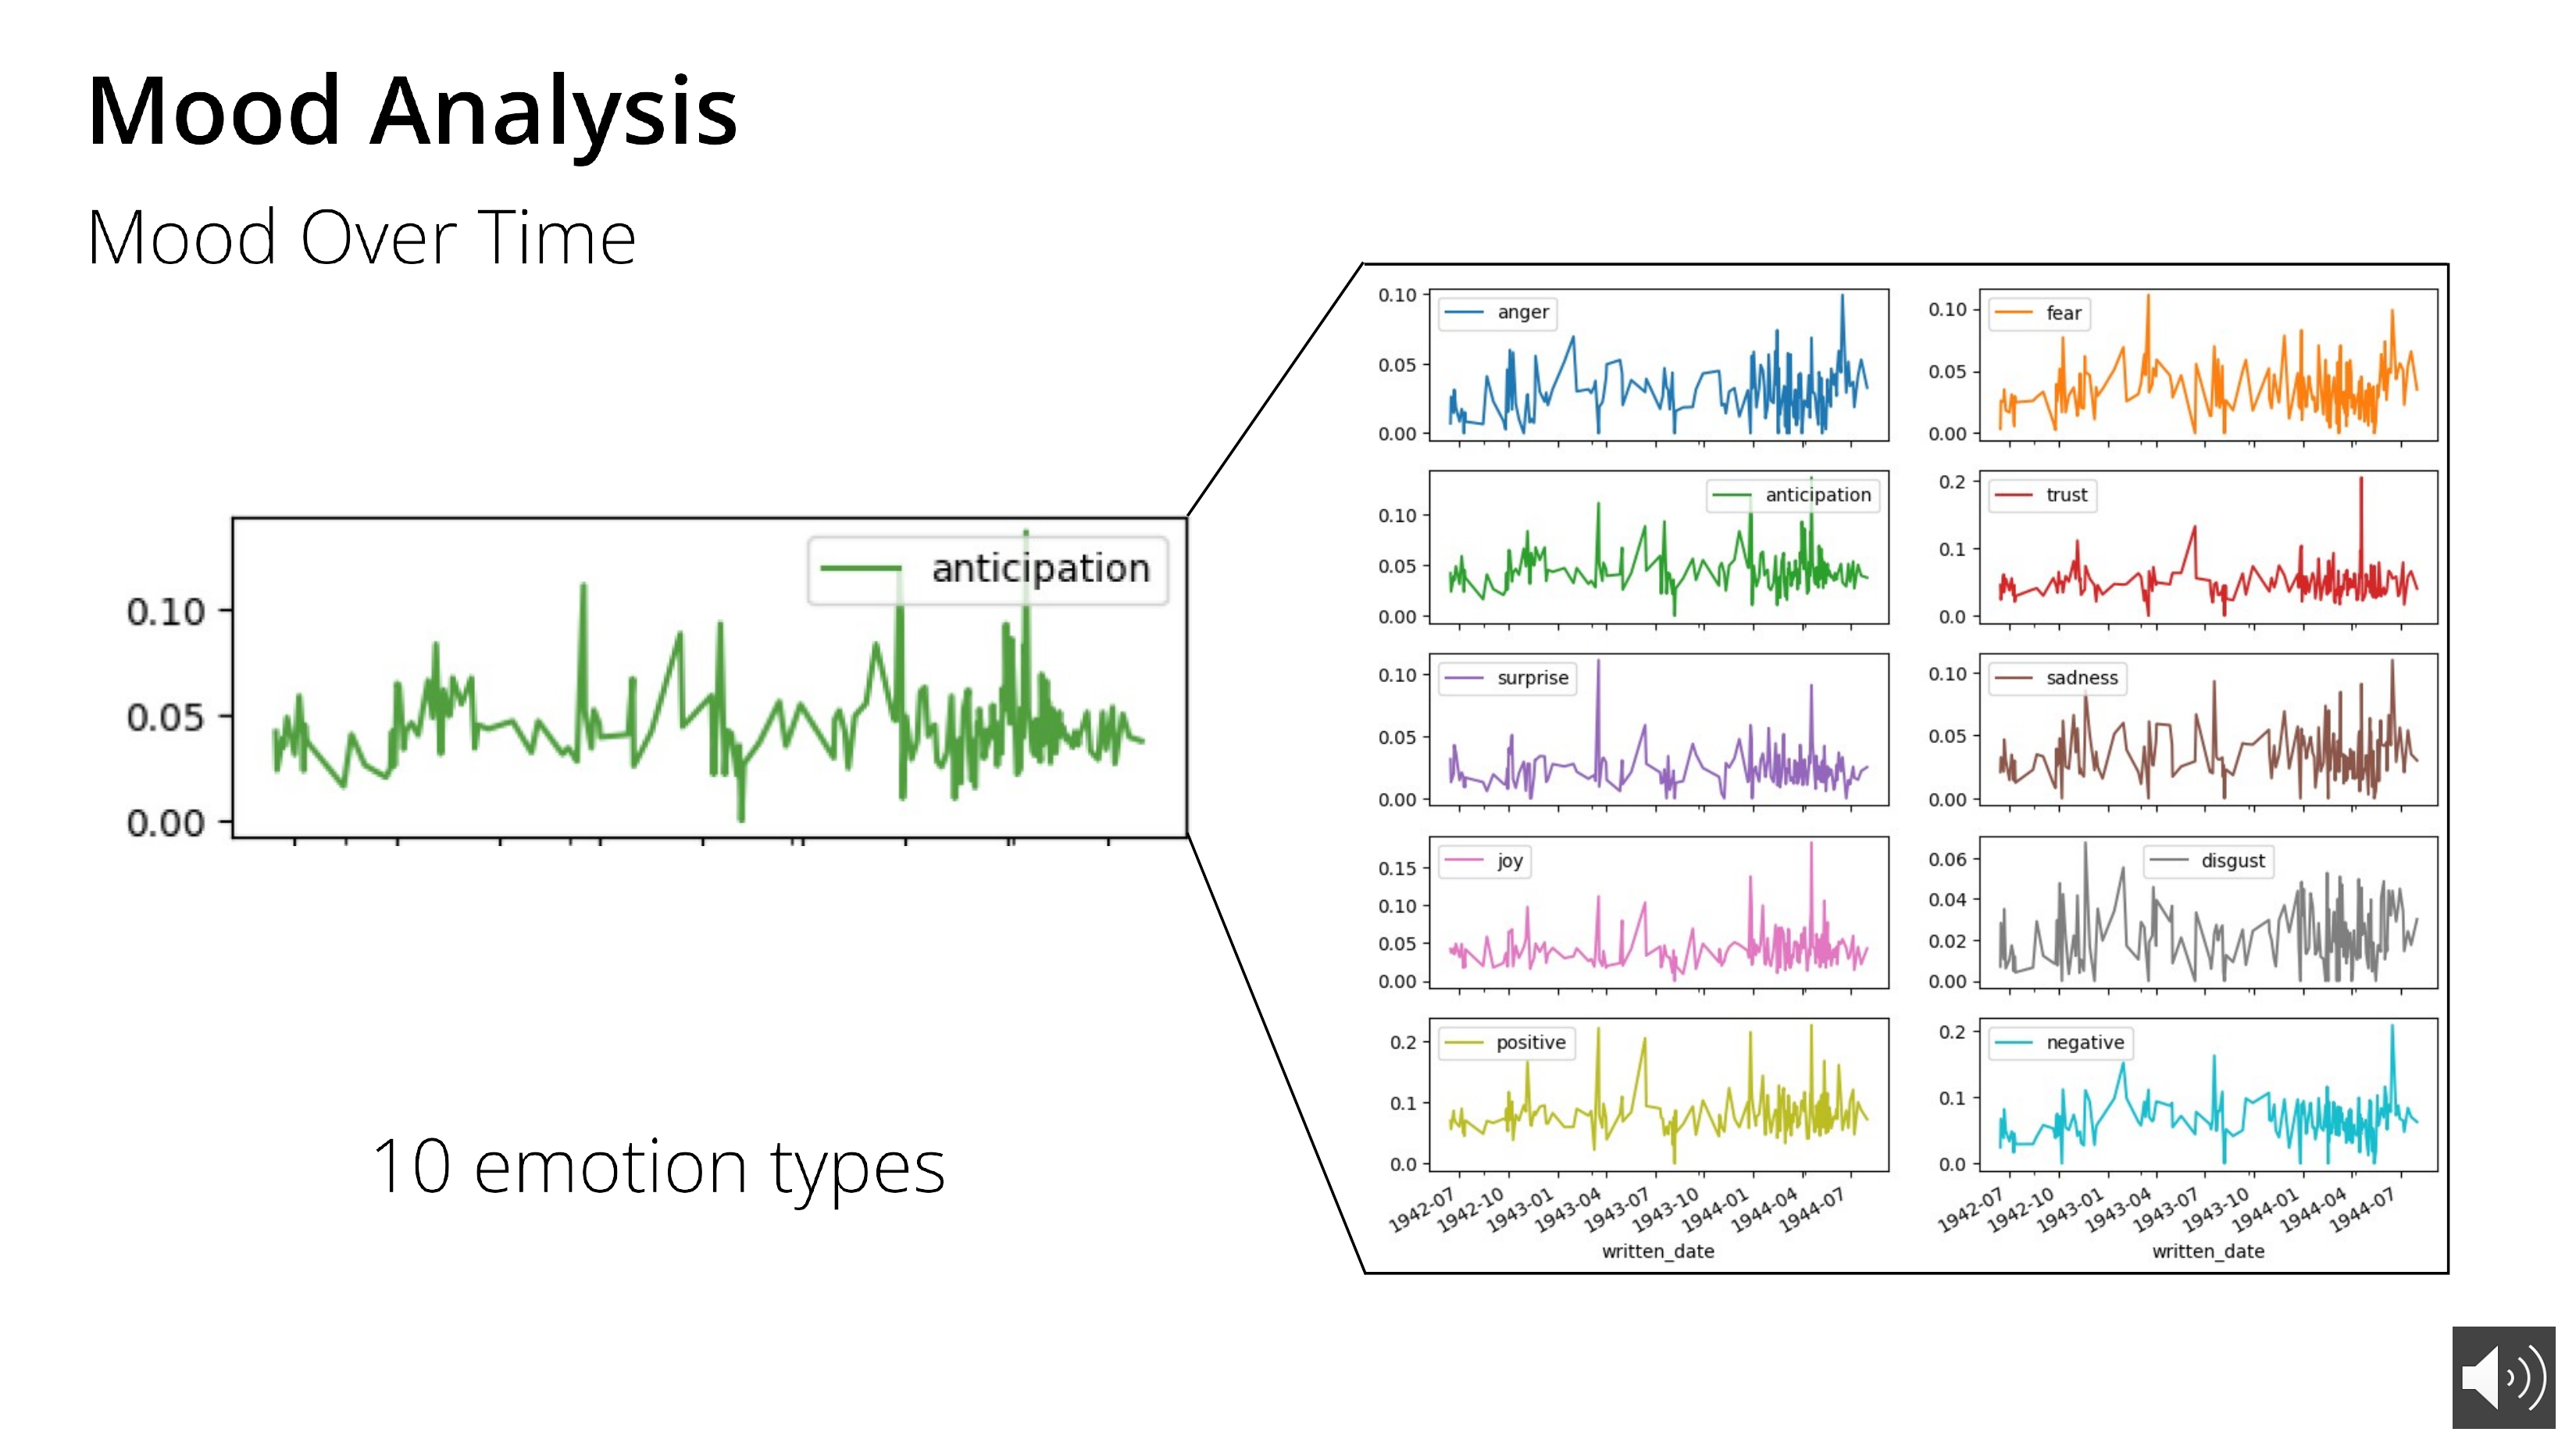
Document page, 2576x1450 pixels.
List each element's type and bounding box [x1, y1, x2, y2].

picture [1378, 287, 2440, 1264]
text_box [1369, 262, 2450, 1275]
text_box [126, 261, 1368, 1275]
picture [91, 206, 634, 264]
picture [2452, 1325, 2557, 1430]
picture [93, 72, 736, 166]
